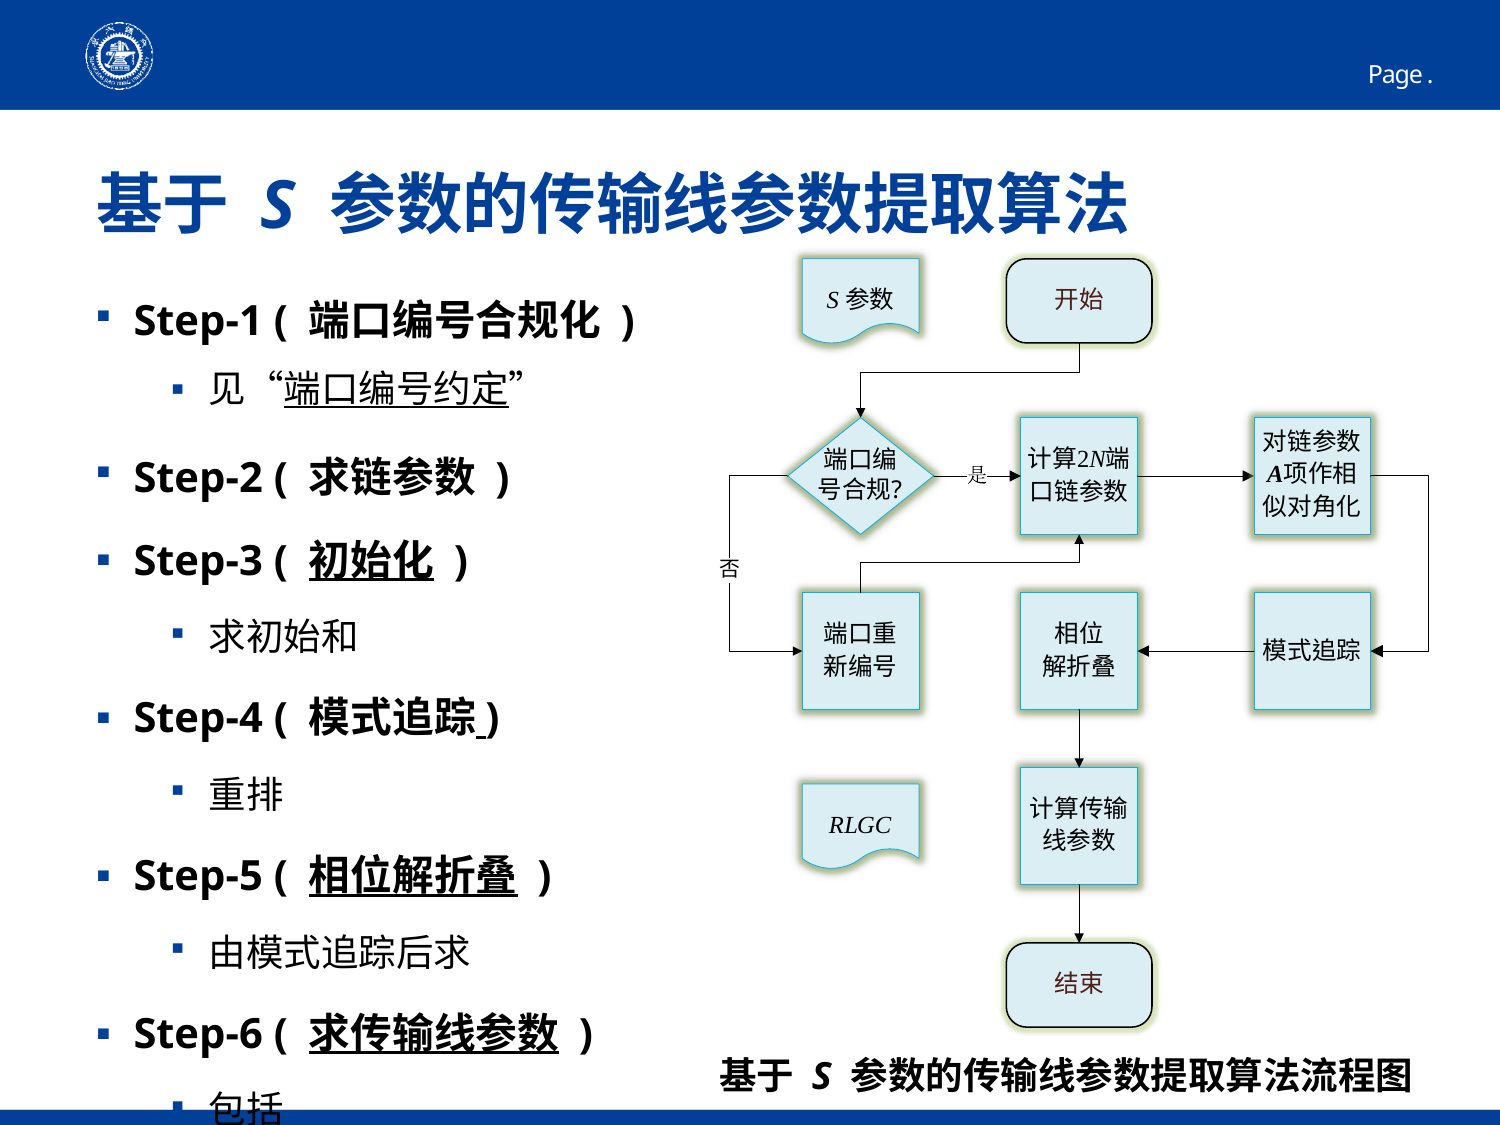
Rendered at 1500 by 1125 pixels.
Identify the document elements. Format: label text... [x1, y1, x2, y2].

text_box 基于 S 参数的传输线参数提取算法流程图 [675, 1044, 1457, 1105]
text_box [675, 237, 1444, 1038]
picture [81, 17, 157, 93]
slide_number 22 [1426, 51, 1487, 97]
title 基于 S 参数的传输线参数提取算法 [81, 225, 1455, 254]
title 基于 S 参数的传输线参数提取算法 [81, 159, 1455, 224]
